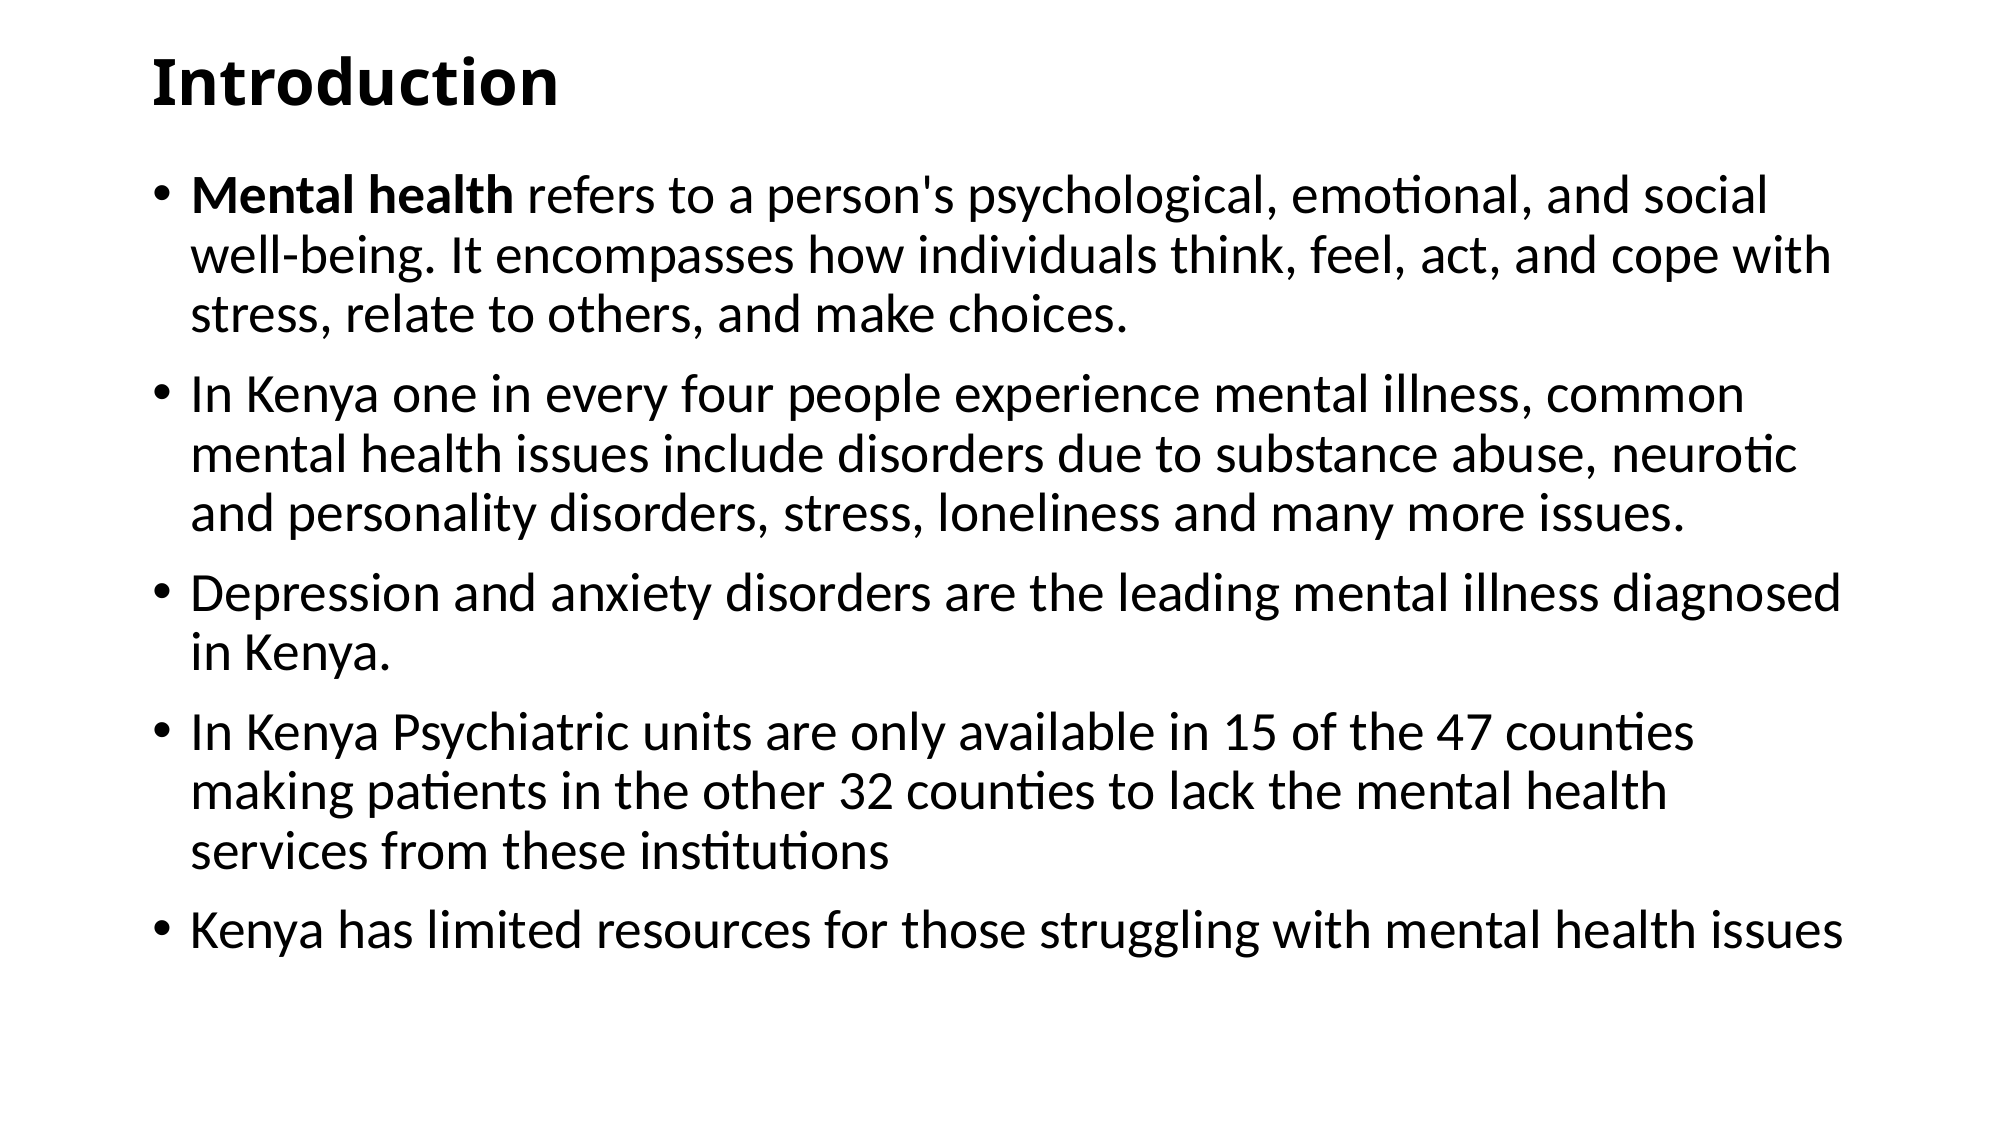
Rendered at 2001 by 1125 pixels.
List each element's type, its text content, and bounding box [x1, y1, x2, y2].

list Mental health refers to a person's psychological, emotional, and social well-being. It encompasses how individuals think, feel, act, and cope with stress, relate to others, and make choices. In Kenya one in every four people experience mental illness, common mental health issues include disorders due to substance abuse, neurotic and personality disorders, stress, loneliness and many more issues. Depression and anxiety disorders are the leading mental illness diagnosed in Kenya. In Kenya Psychiatric units are only available in 15 of the 47 counties making patients in the other 32 counties to lack the mental health services from these institutions Kenya has limited resources for those struggling with mental health issues [137, 158, 1863, 1014]
title Introduction [137, 42, 1863, 128]
